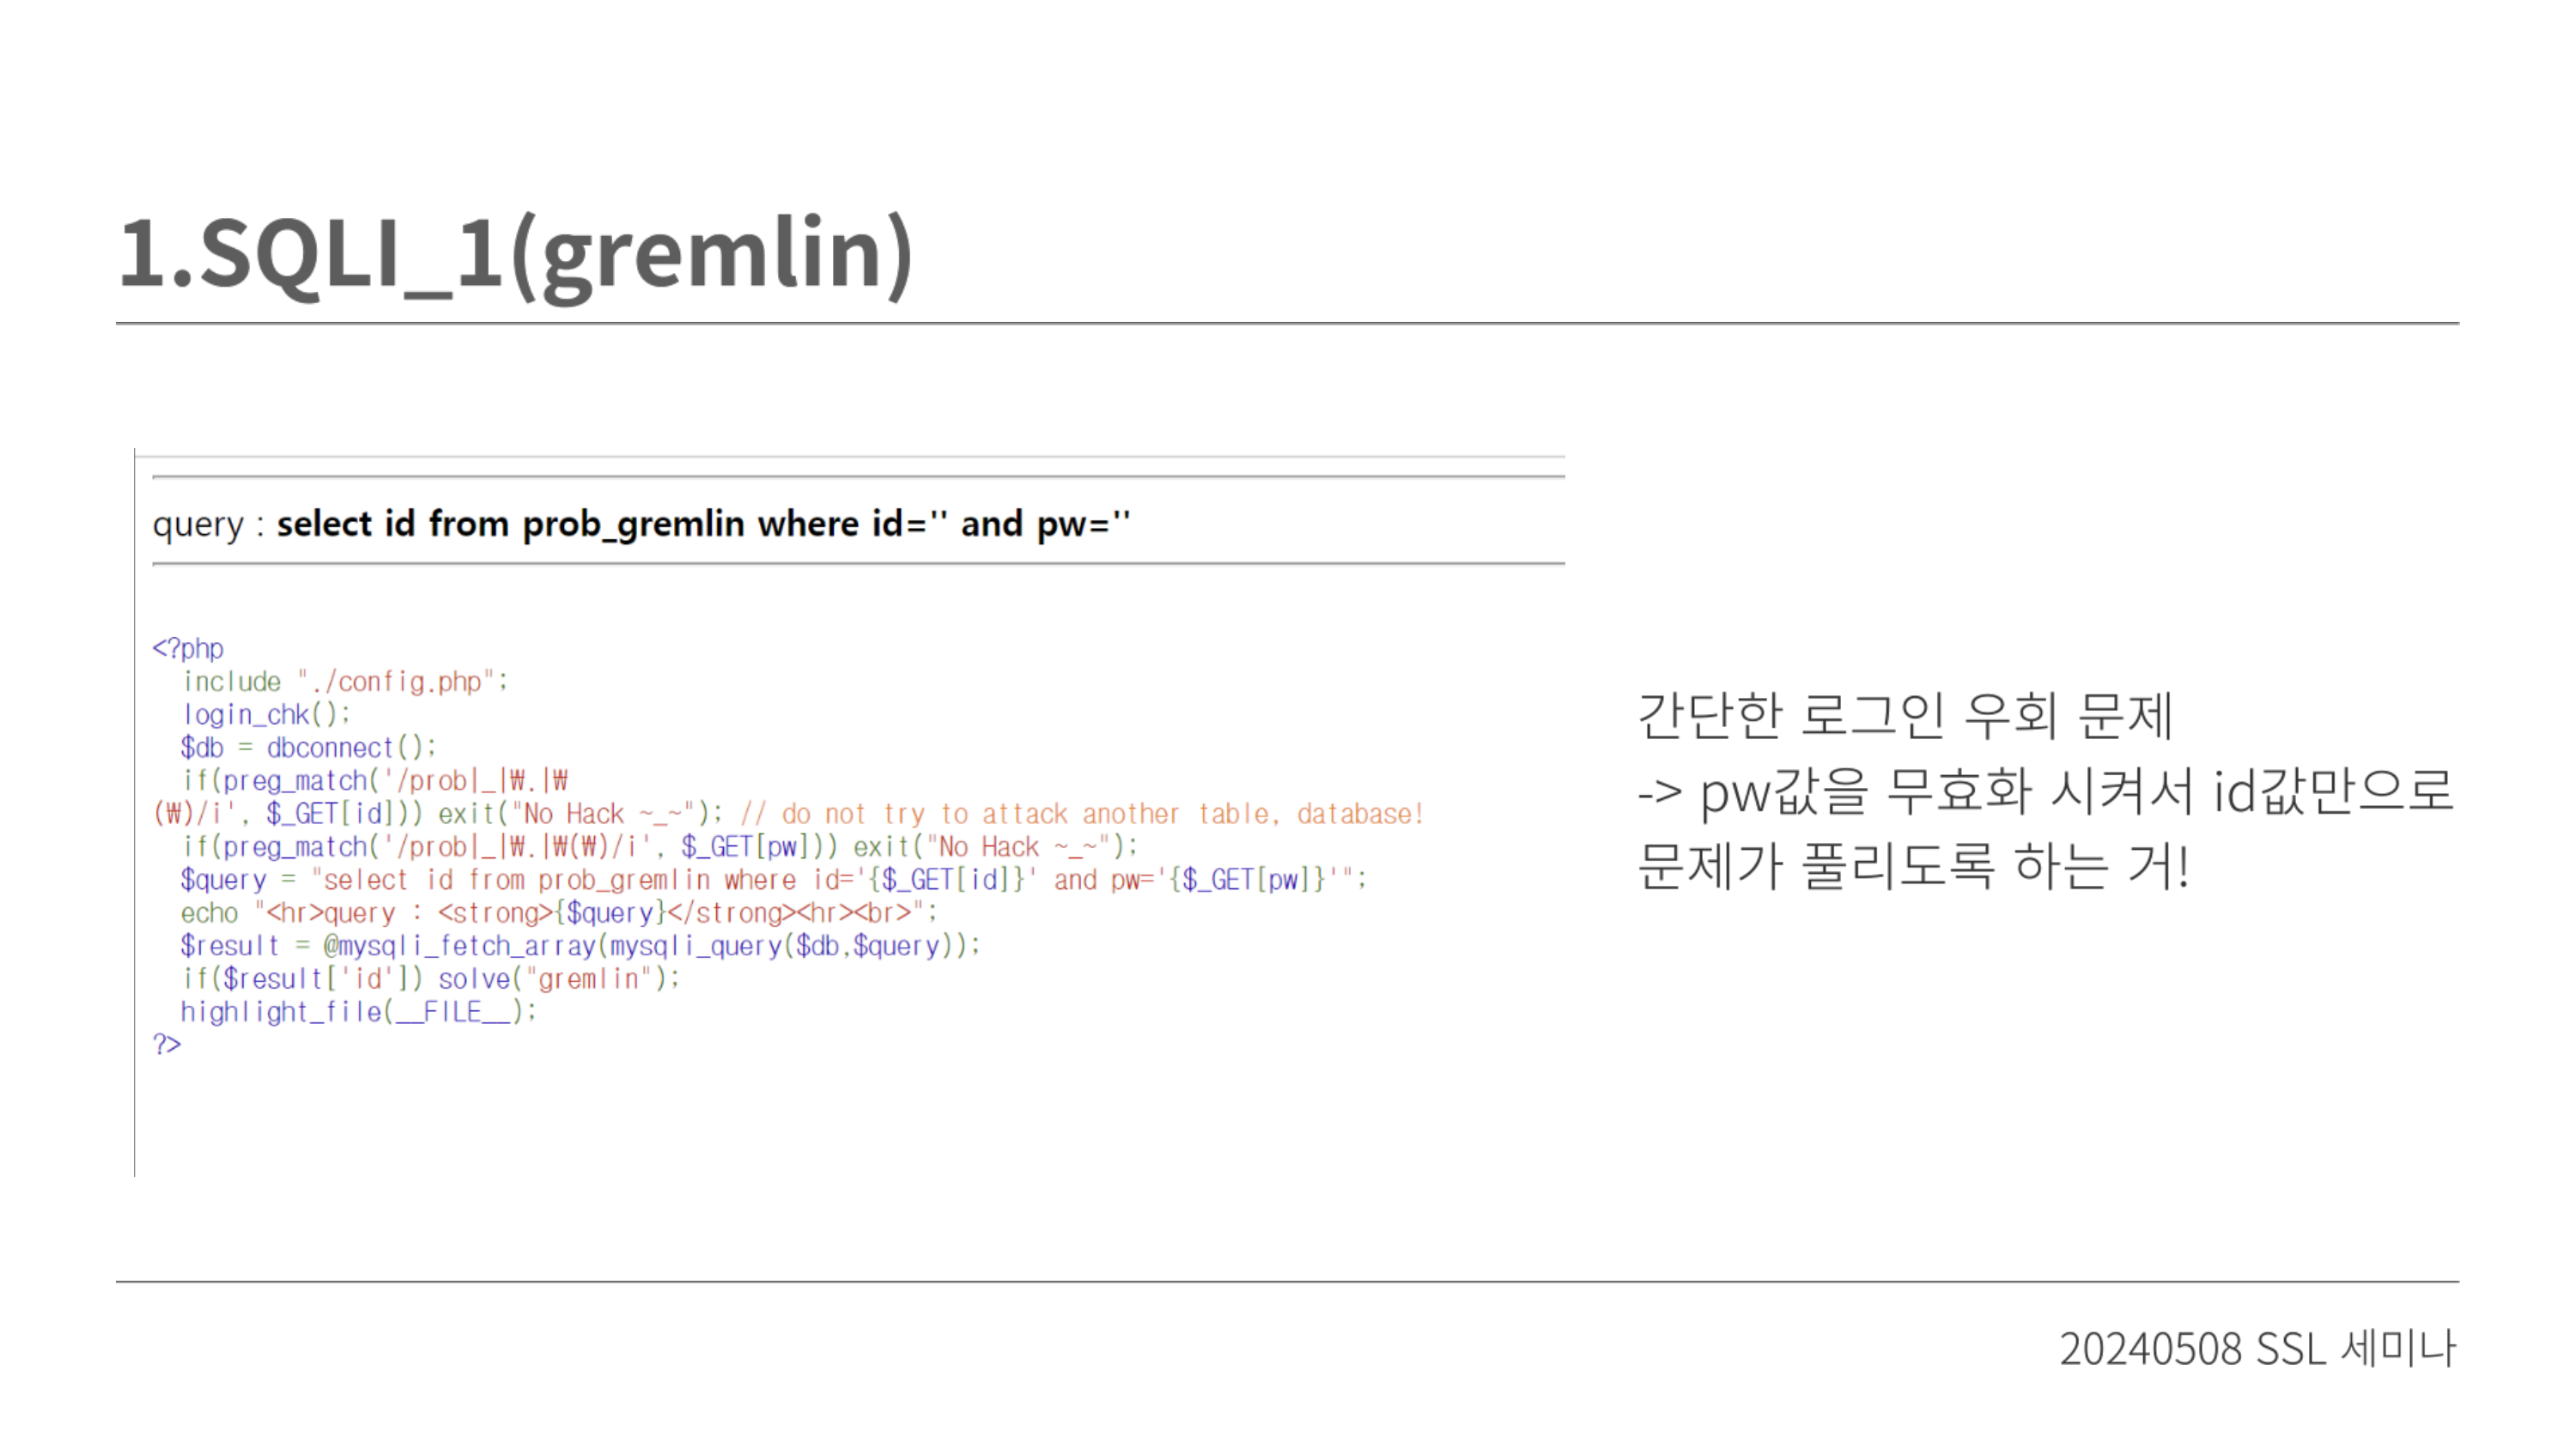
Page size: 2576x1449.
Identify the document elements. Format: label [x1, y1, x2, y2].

picture [83, 141, 1009, 409]
picture [1619, 658, 2511, 956]
text_box [134, 448, 1565, 1177]
text_box [1012, 322, 2460, 325]
text_box [116, 1280, 2460, 1283]
picture [1935, 1301, 2556, 1419]
